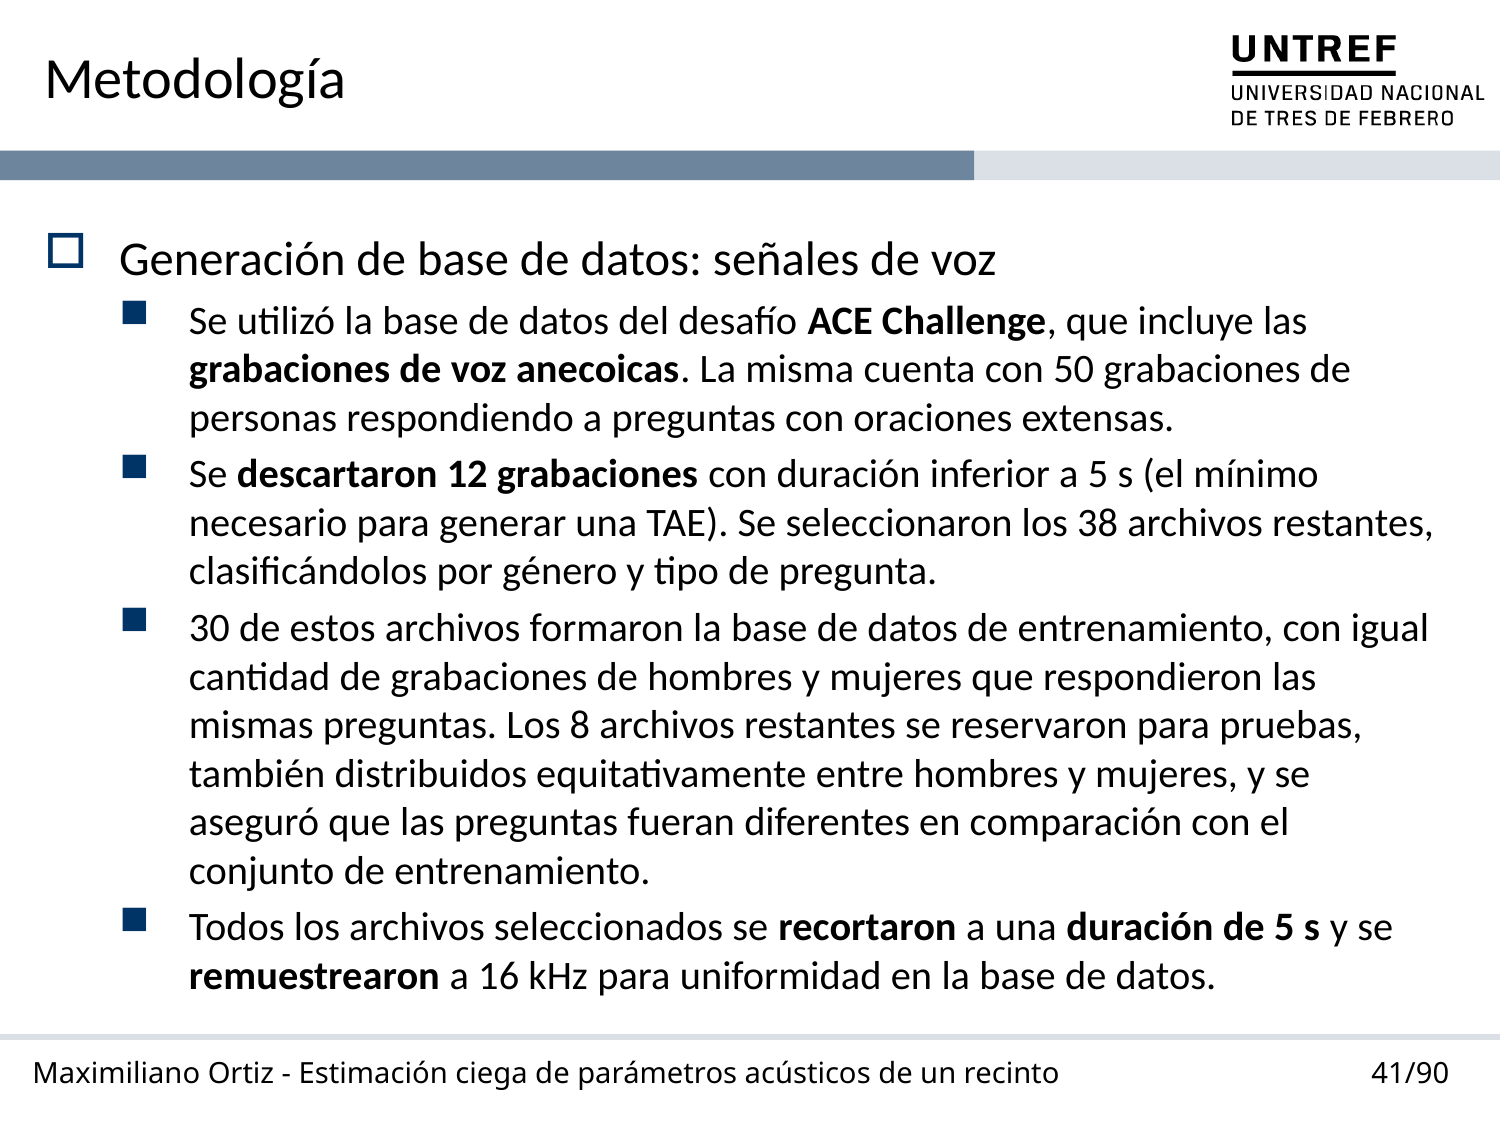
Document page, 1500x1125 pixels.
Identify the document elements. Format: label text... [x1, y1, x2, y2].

text_box Maximiliano Ortiz - Estimación ciega de parámetros acústicos de un recinto [17, 1046, 1187, 1111]
text_box 41/90 [1187, 1046, 1465, 1111]
title Metodología [29, 14, 1211, 136]
picture [1224, 31, 1495, 132]
list Generación de base de datos: señales de voz Se utilizó la base de datos del desafío ACE Challenge, que incluye las grabaciones de voz anecoicas. La misma cuenta con 50 grabaciones de personas respondiendo a preguntas con oraciones extensas. Se descartaron 12 grabaciones con duración inferior a 5 s (el mínimo necesario para generar una TAE). Se seleccionaron los 38 archivos restantes, clasificándolos por género y tipo de pregunta. 30 de estos archivos formaron la base de datos de entrenamiento, con igual cantidad de grabaciones de hombres y mujeres que respondieron las mismas preguntas. Los 8 archivos restantes se reservaron para pruebas, también distribuidos equitativamente entre hombres y mujeres, y se aseguró que las preguntas fueran diferentes en comparación con el conjunto de entrenamiento. Todos los archivos seleccionados se recortaron a una duración de 5 s y se remuestrearon a 16 kHz para uniformidad en la base de datos. [29, 219, 1459, 1005]
text_box [725, 537, 775, 588]
